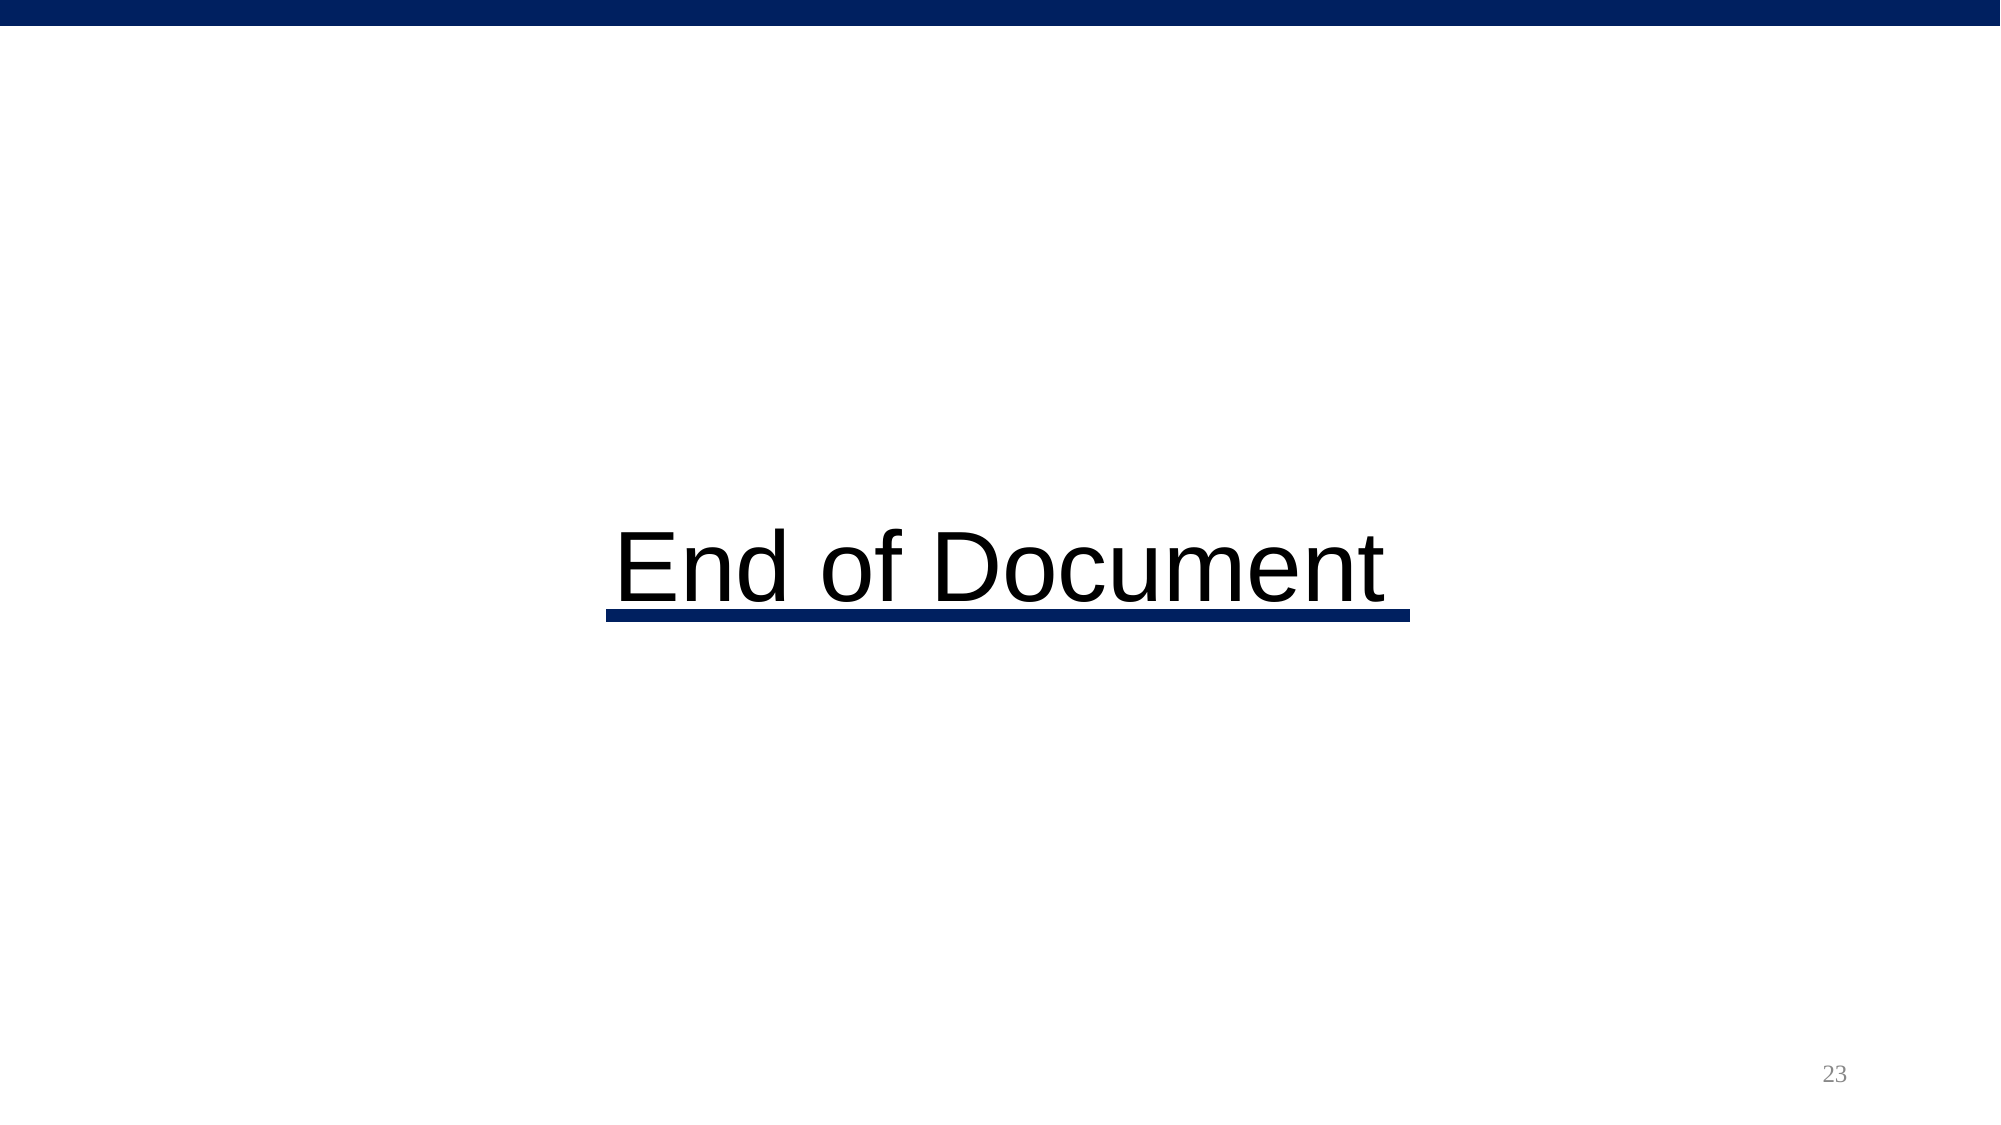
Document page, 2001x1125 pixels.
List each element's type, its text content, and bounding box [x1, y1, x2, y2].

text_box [547, 494, 1452, 631]
text_box [0, 0, 2000, 25]
slide_number 23 [1412, 1042, 1863, 1103]
